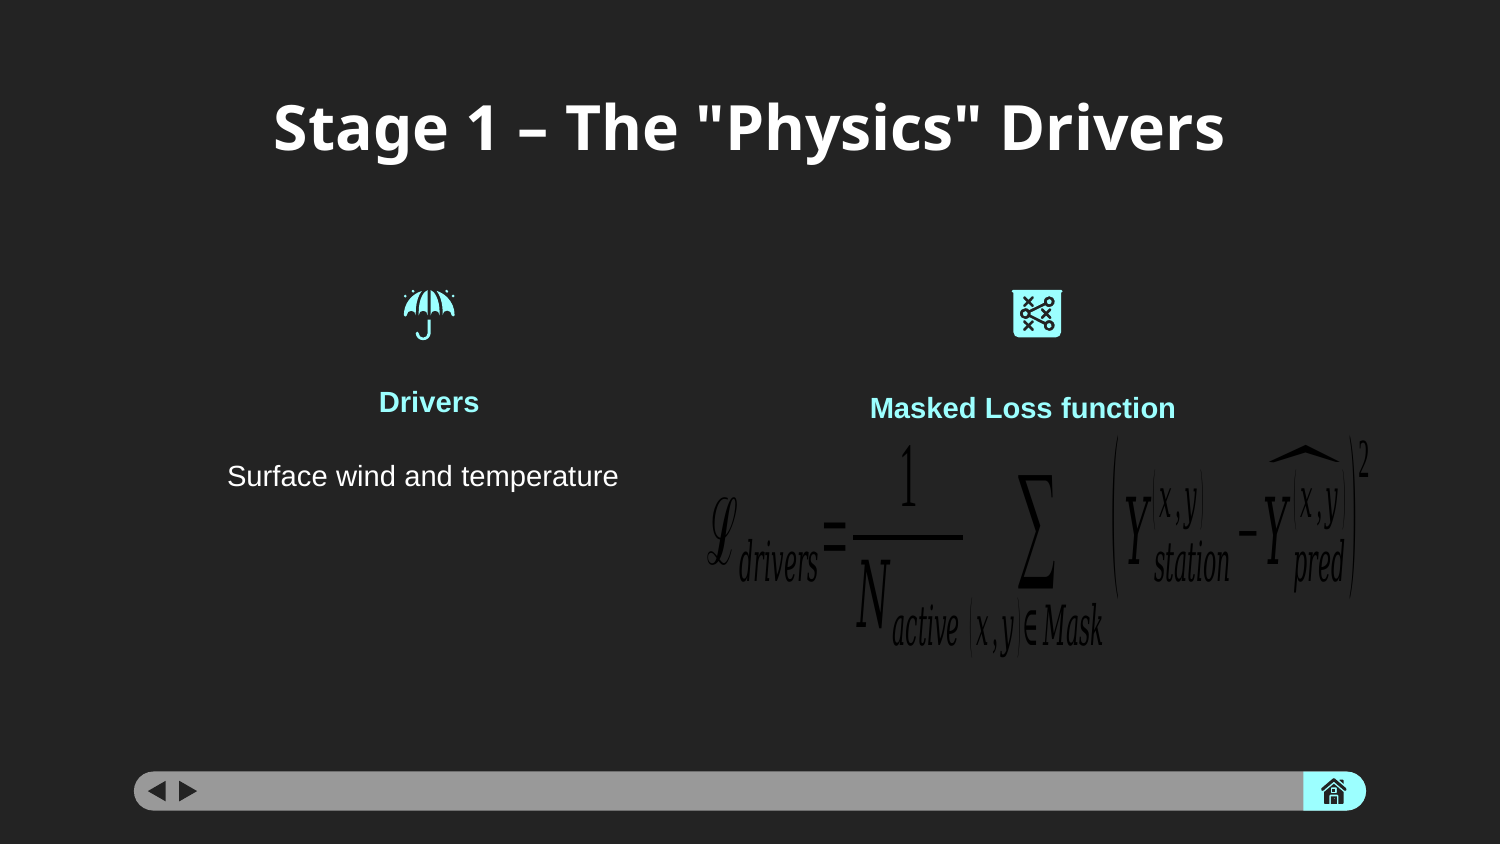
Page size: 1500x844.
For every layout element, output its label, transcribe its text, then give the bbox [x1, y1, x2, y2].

text_box Drivers [178, 362, 680, 434]
title Stage 1 – The "Physics" Drivers [118, 72, 1382, 167]
text_box Masked Loss function [772, 368, 1274, 440]
text_box Surface wind and temperature [172, 441, 674, 679]
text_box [403, 289, 455, 341]
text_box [1010, 289, 1064, 338]
